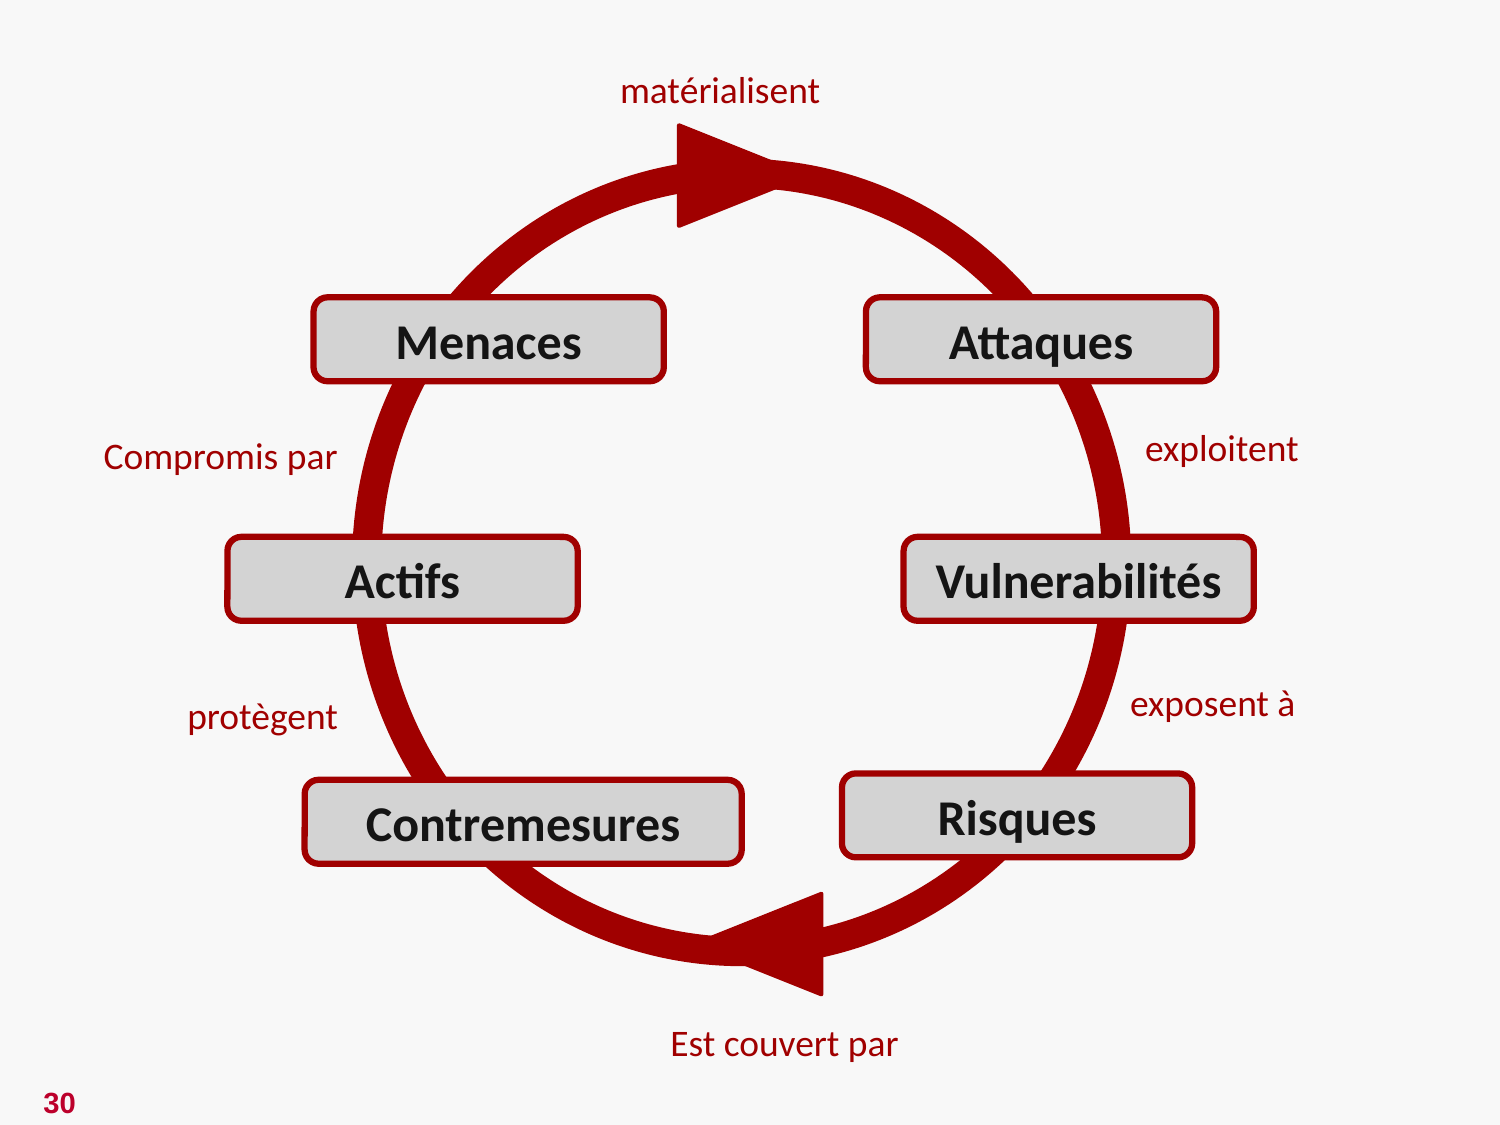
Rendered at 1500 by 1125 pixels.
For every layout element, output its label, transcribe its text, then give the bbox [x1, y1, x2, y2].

text_box Compromis par [88, 424, 353, 485]
text_box [1058, 384, 1131, 534]
text_box [1040, 623, 1127, 771]
text_box protègent [172, 685, 353, 745]
text_box [353, 384, 425, 534]
text_box [356, 623, 447, 777]
text_box exposent à [1115, 671, 1311, 732]
text_box Contremesures [302, 777, 744, 866]
text_box matérialisent [605, 59, 836, 119]
text_box [484, 866, 745, 967]
text_box Vulnerabilités [901, 534, 1256, 623]
text_box Est couvert par [655, 1011, 914, 1072]
text_box [693, 891, 824, 997]
text_box Risques [839, 771, 1195, 860]
text_box [824, 860, 1005, 958]
text_box Actifs [225, 534, 580, 623]
text_box exploitent [1130, 416, 1314, 477]
text_box [774, 160, 1034, 295]
text_box Attaques [863, 295, 1219, 384]
text_box [676, 123, 807, 228]
text_box [449, 164, 676, 295]
text_box Menaces [311, 295, 666, 384]
